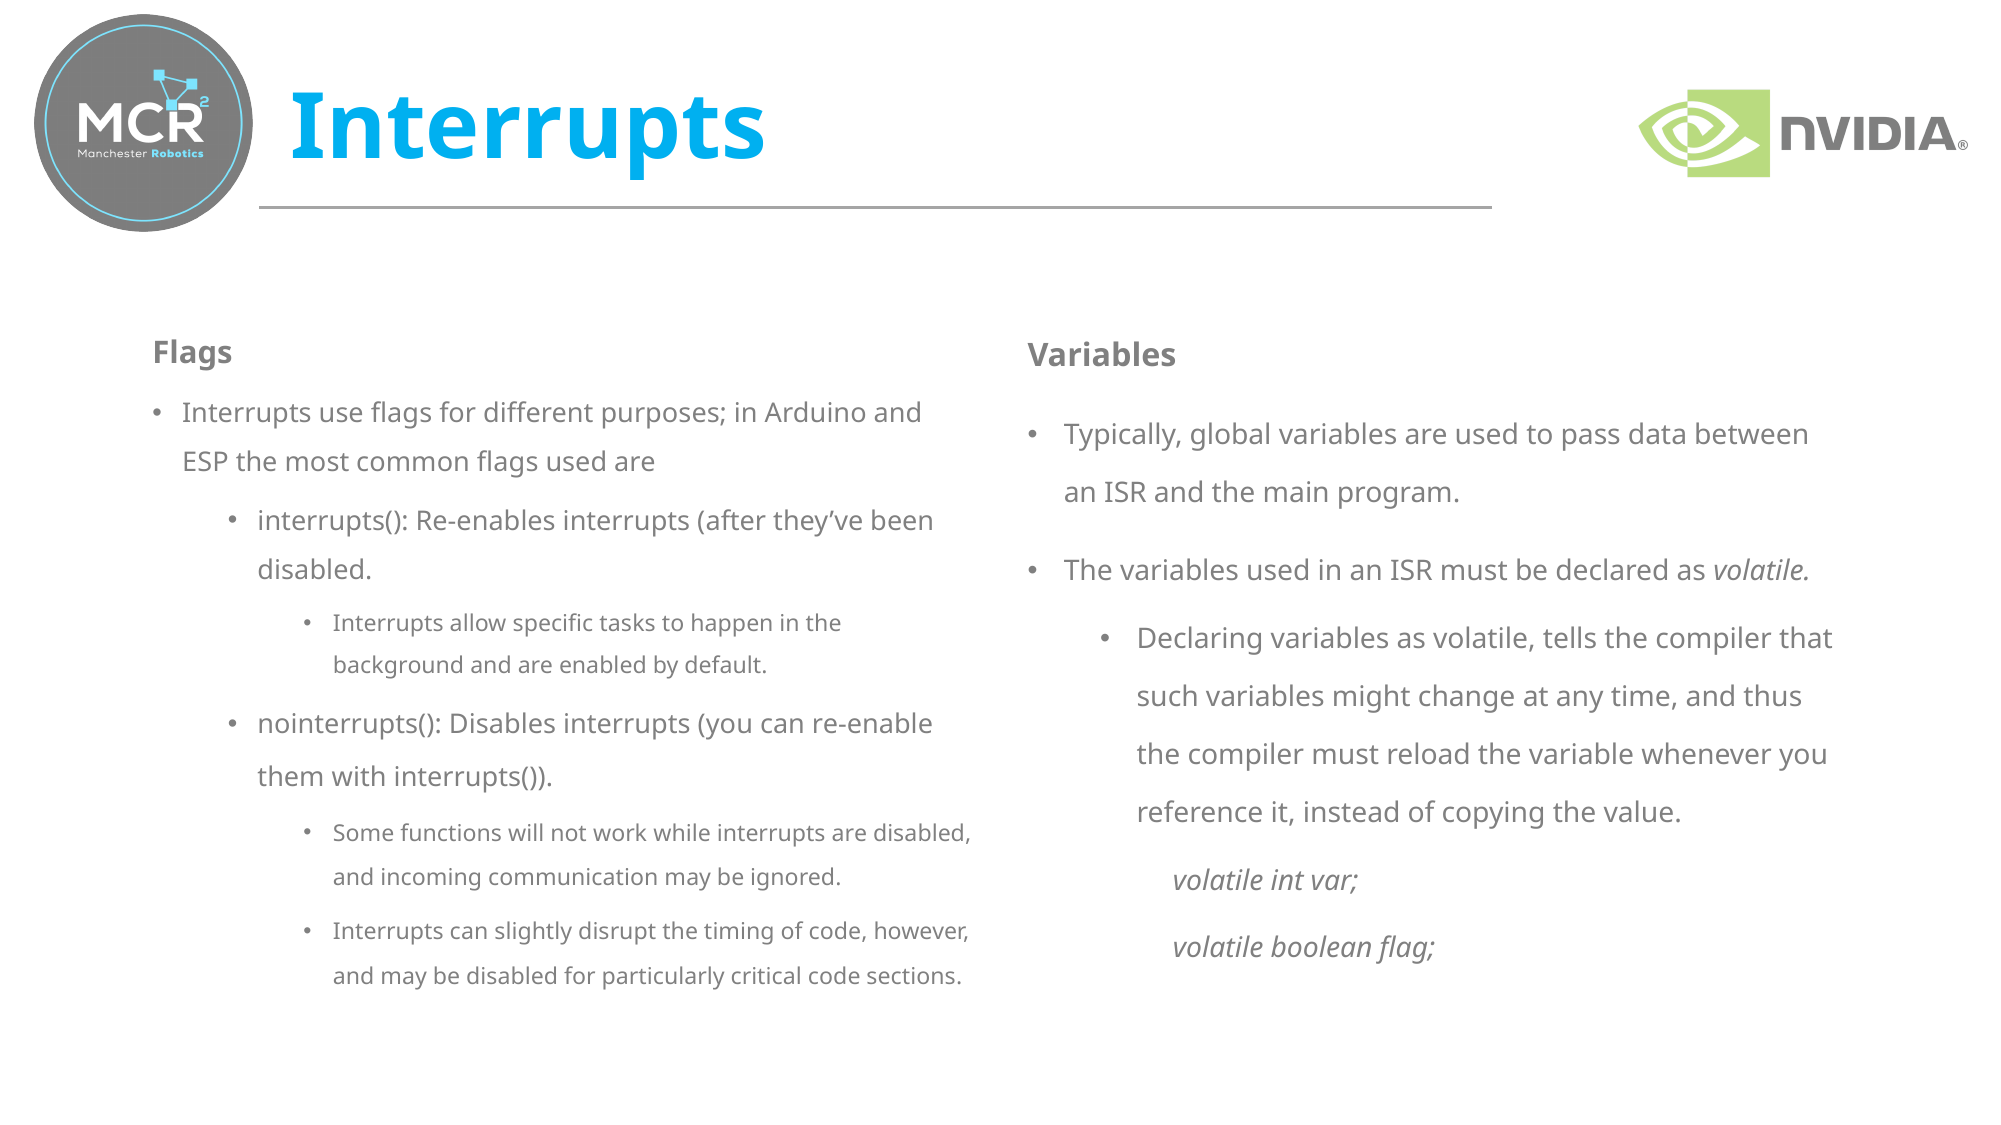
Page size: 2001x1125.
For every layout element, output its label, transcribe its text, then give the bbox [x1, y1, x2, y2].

list Flags Interrupts use flags for different purposes; in Arduino and ESP the most common flags used are interrupts(): Re-enables interrupts (after they’ve been disabled. Interrupts allow specific tasks to happen in the background and are enabled by default. nointerrupts(): Disables interrupts (you can re-enable them with interrupts()). Some functions will not work while interrupts are disabled, and incoming communication may be ignored. Interrupts can slightly disrupt the timing of code, however, and may be disabled for particularly critical code sections. [137, 299, 988, 1014]
title Interrupts [275, 19, 1615, 238]
list Variables Typically, global variables are used to pass data between an ISR and the main program. The variables used in an ISR must be declared as volatile. Declaring variables as volatile, tells the compiler that such variables might change at any time, and thus the compiler must reload the variable whenever you reference it, instead of copying the value. volatile int var; volatile boolean flag; [1012, 299, 1863, 1014]
